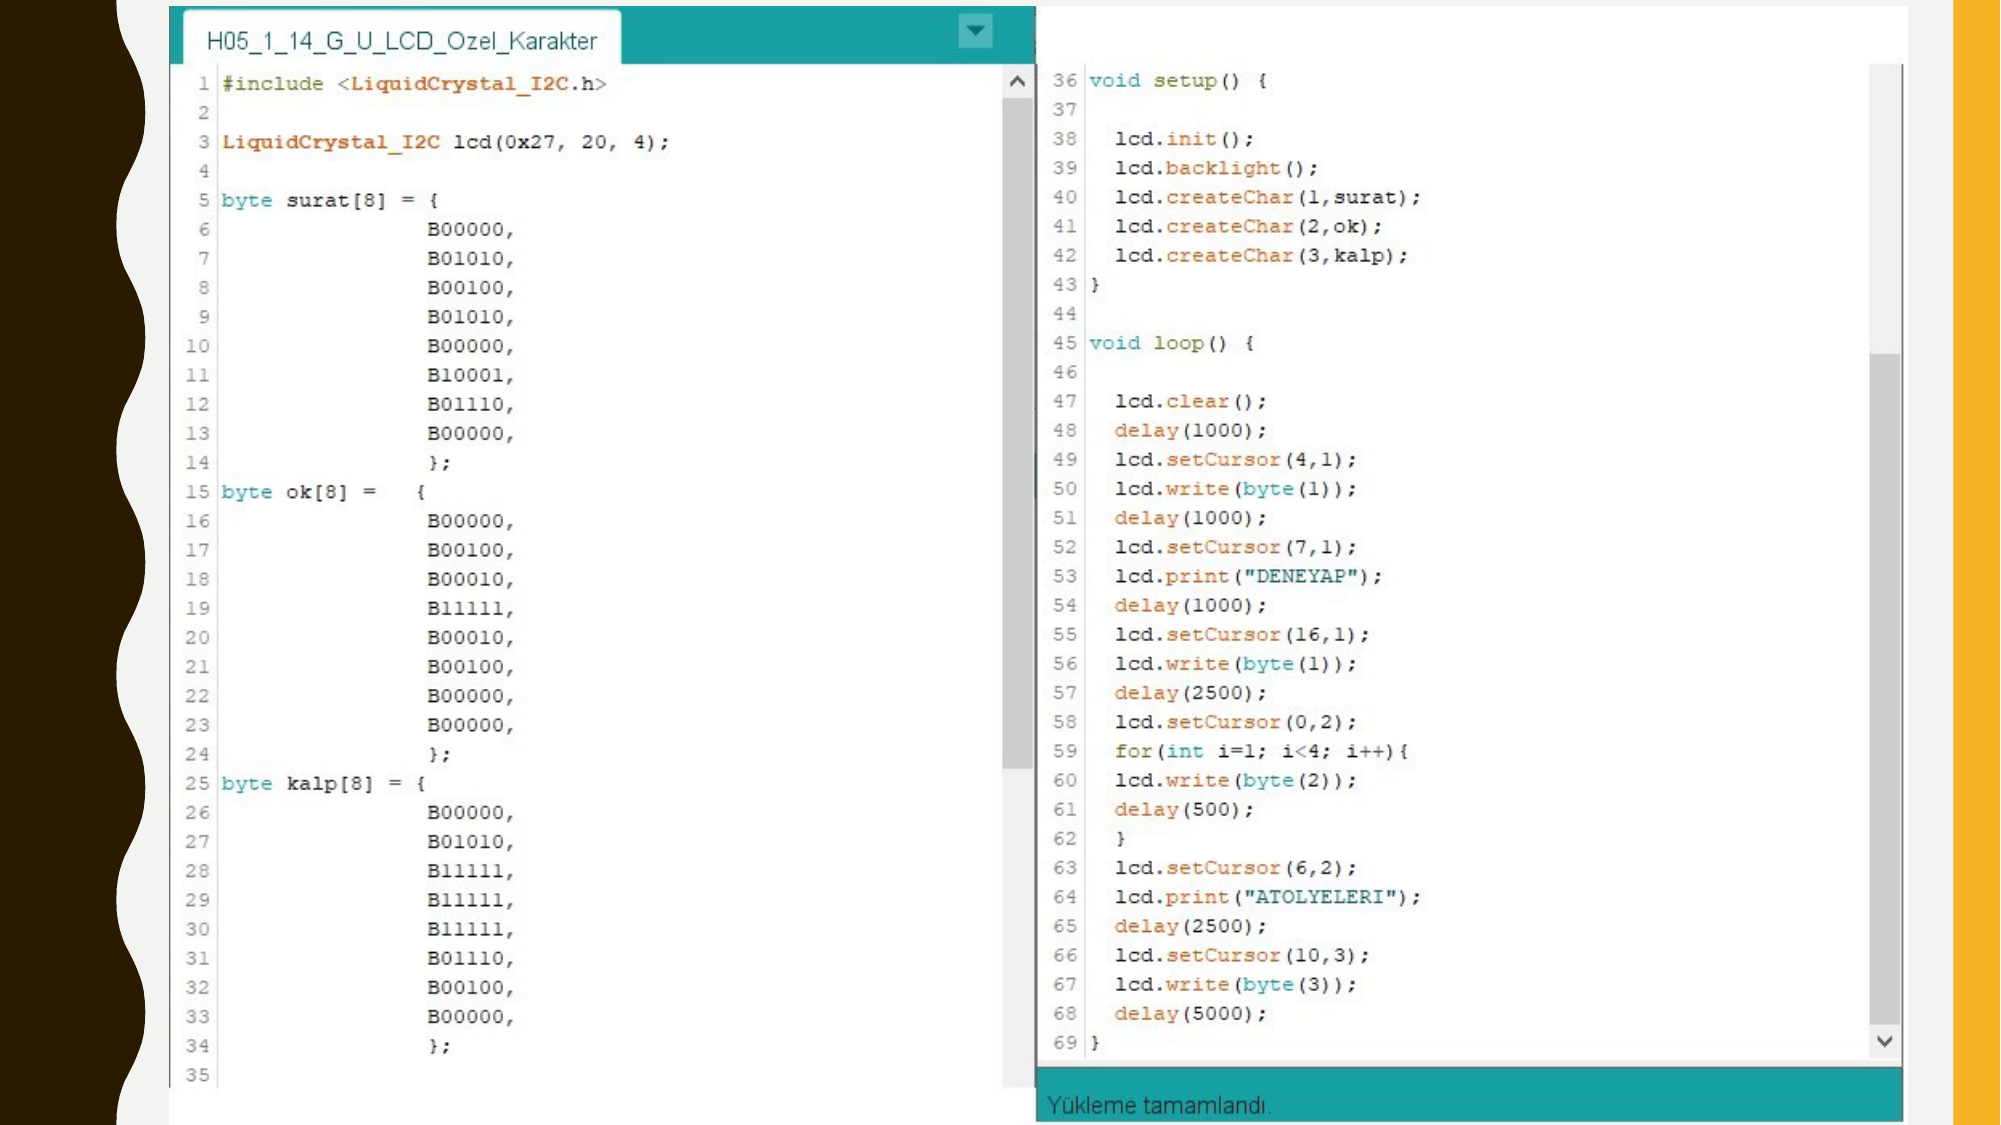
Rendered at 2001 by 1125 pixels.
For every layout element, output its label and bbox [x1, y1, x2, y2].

picture [169, 6, 1909, 1125]
